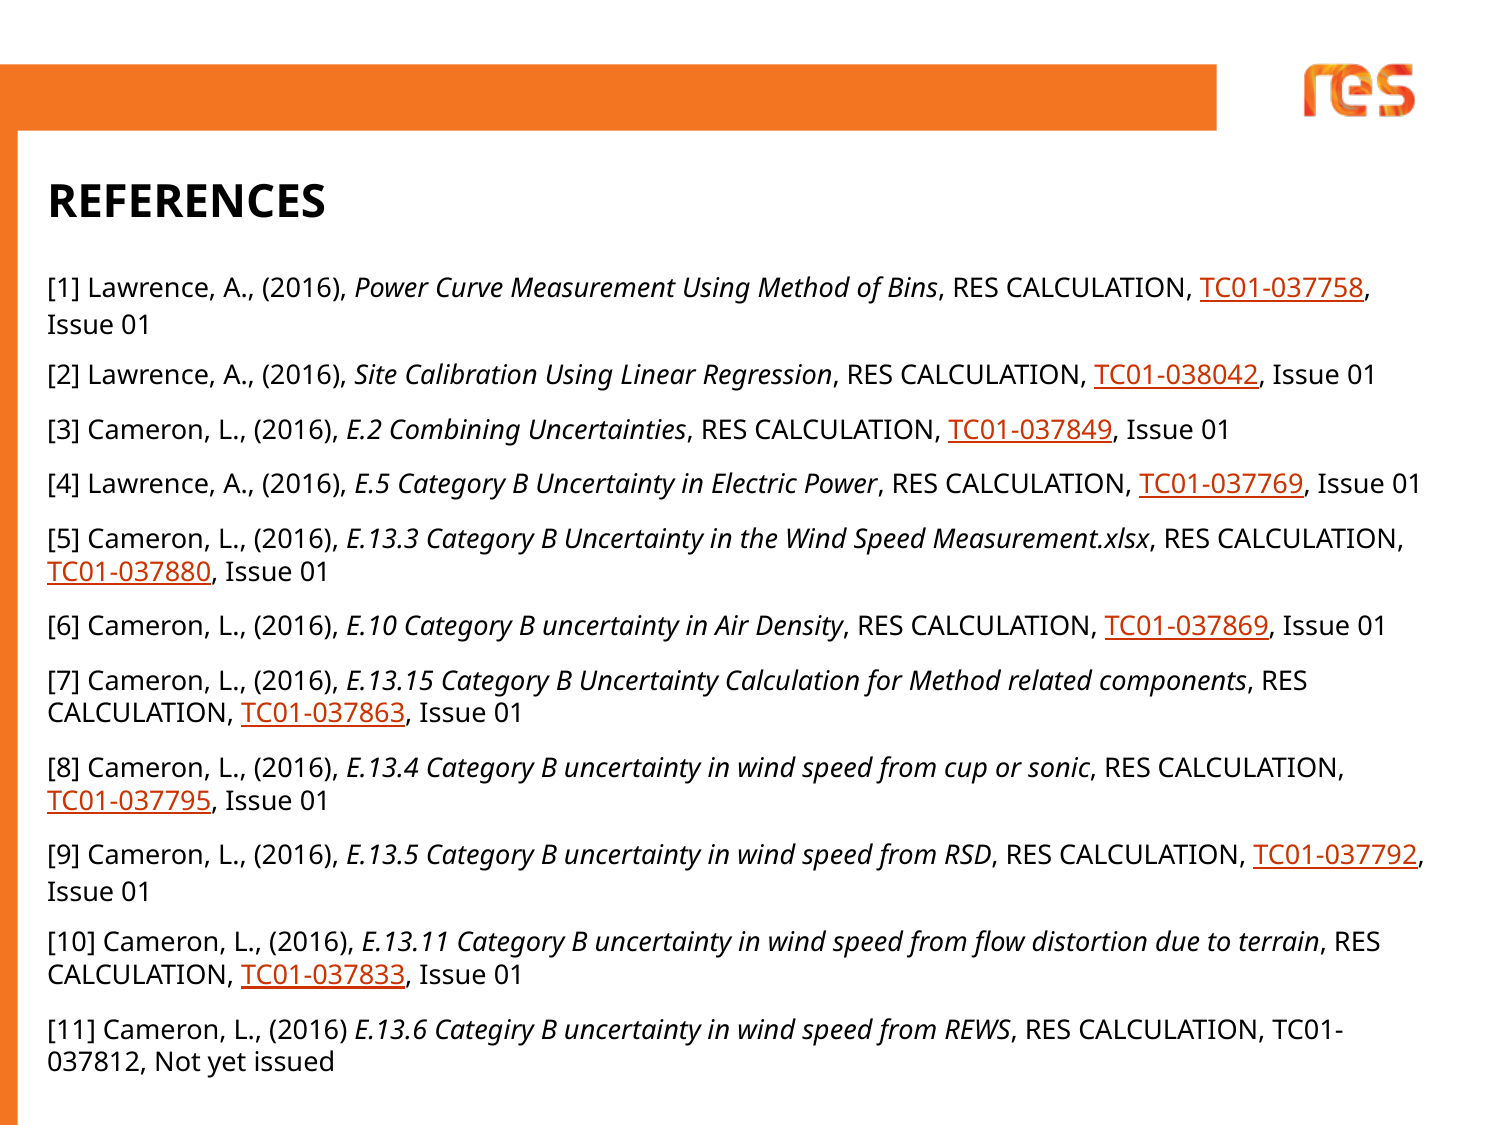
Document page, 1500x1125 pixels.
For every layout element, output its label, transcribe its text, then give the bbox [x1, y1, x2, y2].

picture [1302, 63, 1416, 119]
text_box REFERENCES [1] Lawrence, A., (2016), Power Curve Measurement Using Method of Bins, RES CALCULATION, TC01-037758, Issue 01 [2] Lawrence, A., (2016), Site Calibration Using Linear Regression, RES CALCULATION, TC01-038042, Issue 01 [3] Cameron, L., (2016), E.2 Combining Uncertainties, RES CALCULATION, TC01-037849, Issue 01 [4] Lawrence, A., (2016), E.5 Category B Uncertainty in Electric Power, RES CALCULATION, TC01-037769, Issue 01 [5] Cameron, L., (2016), E.13.3 Category B Uncertainty in the Wind Speed Measurement.xlsx, RES CALCULATION, TC01-037880, Issue 01 [6] Cameron, L., (2016), E.10 Category B uncertainty in Air Density, RES CALCULATION, TC01-037869, Issue 01 [7] Cameron, L., (2016), E.13.15 Category B Uncertainty Calculation for Method related components, RES CALCULATION, TC01-037863, Issue 01 [8] Cameron, L., (2016), E.13.4 Category B uncertainty in wind speed from cup or sonic, RES CALCULATION, TC01-037795, Issue 01 [9] Cameron, L., (2016), E.13.5 Category B uncertainty in wind speed from RSD, RES CALCULATION, TC01-037792, Issue 01 [10] Cameron, L., (2016), E.13.11 Category B uncertainty in wind speed from flow distortion due to terrain, RES CALCULATION, TC01-037833, Issue 01 [11] Cameron, L., (2016) E.13.6 Categiry B uncertainty in wind speed from REWS, RES CALCULATION, TC01-037812, Not yet issued [32, 164, 1450, 1005]
